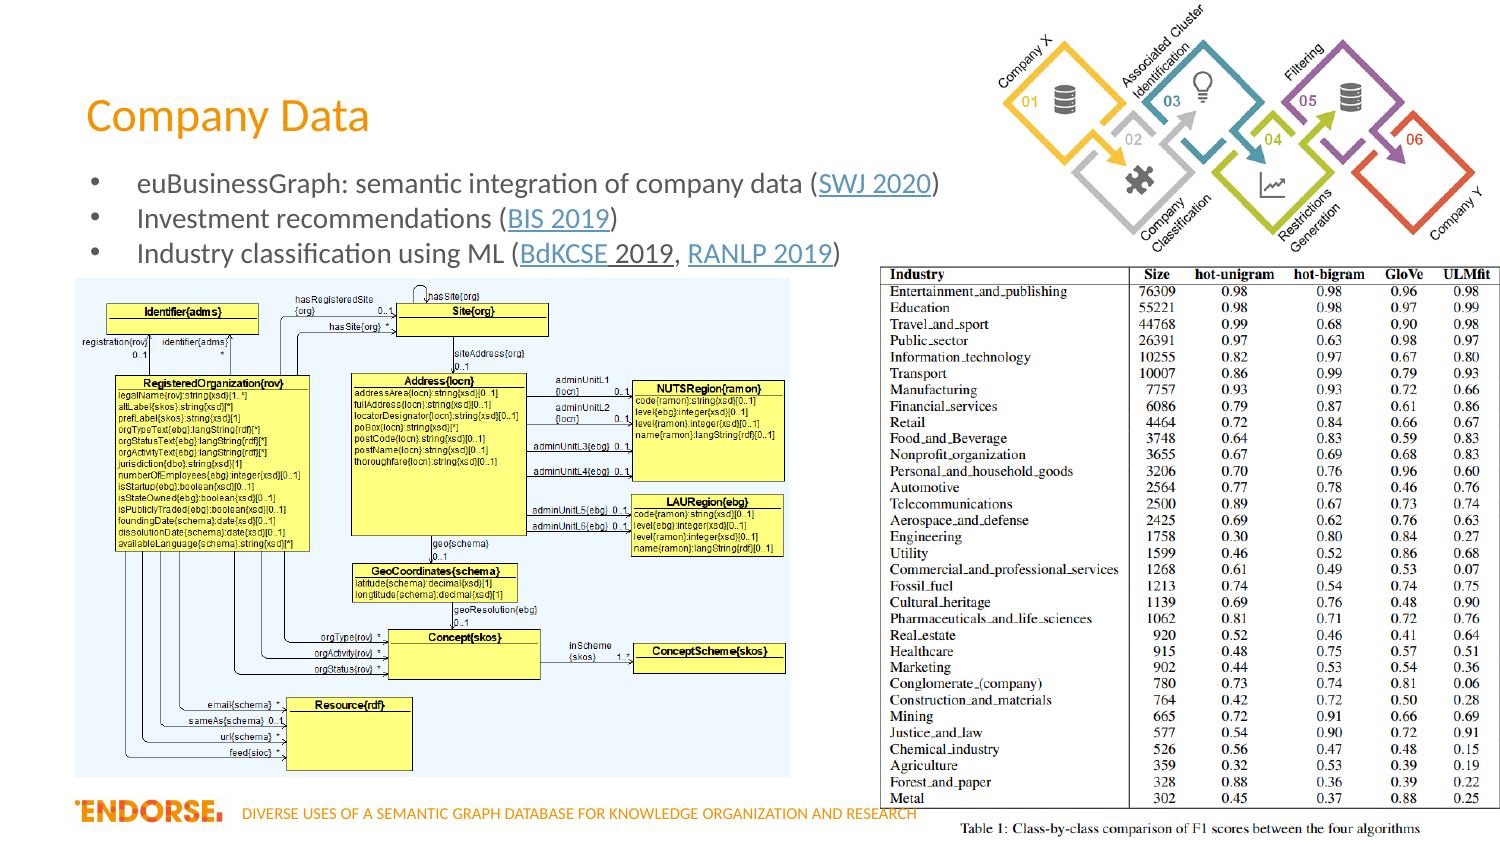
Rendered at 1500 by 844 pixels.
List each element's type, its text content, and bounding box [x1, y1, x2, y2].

picture [66, 794, 230, 828]
picture [74, 278, 790, 777]
picture [880, 266, 1500, 837]
list euBusinessGraph: semantic integration of company data (SWJ 2020) Investment recommendations (BIS 2019) Industry classification using ML (BdKCSE 2019, RANLP 2019) [75, 156, 980, 751]
title Company Data [75, 72, 978, 141]
picture [983, 0, 1490, 258]
list Diverse Uses of a Semantic Graph Database for Knowledge Organization and Research [242, 802, 875, 825]
